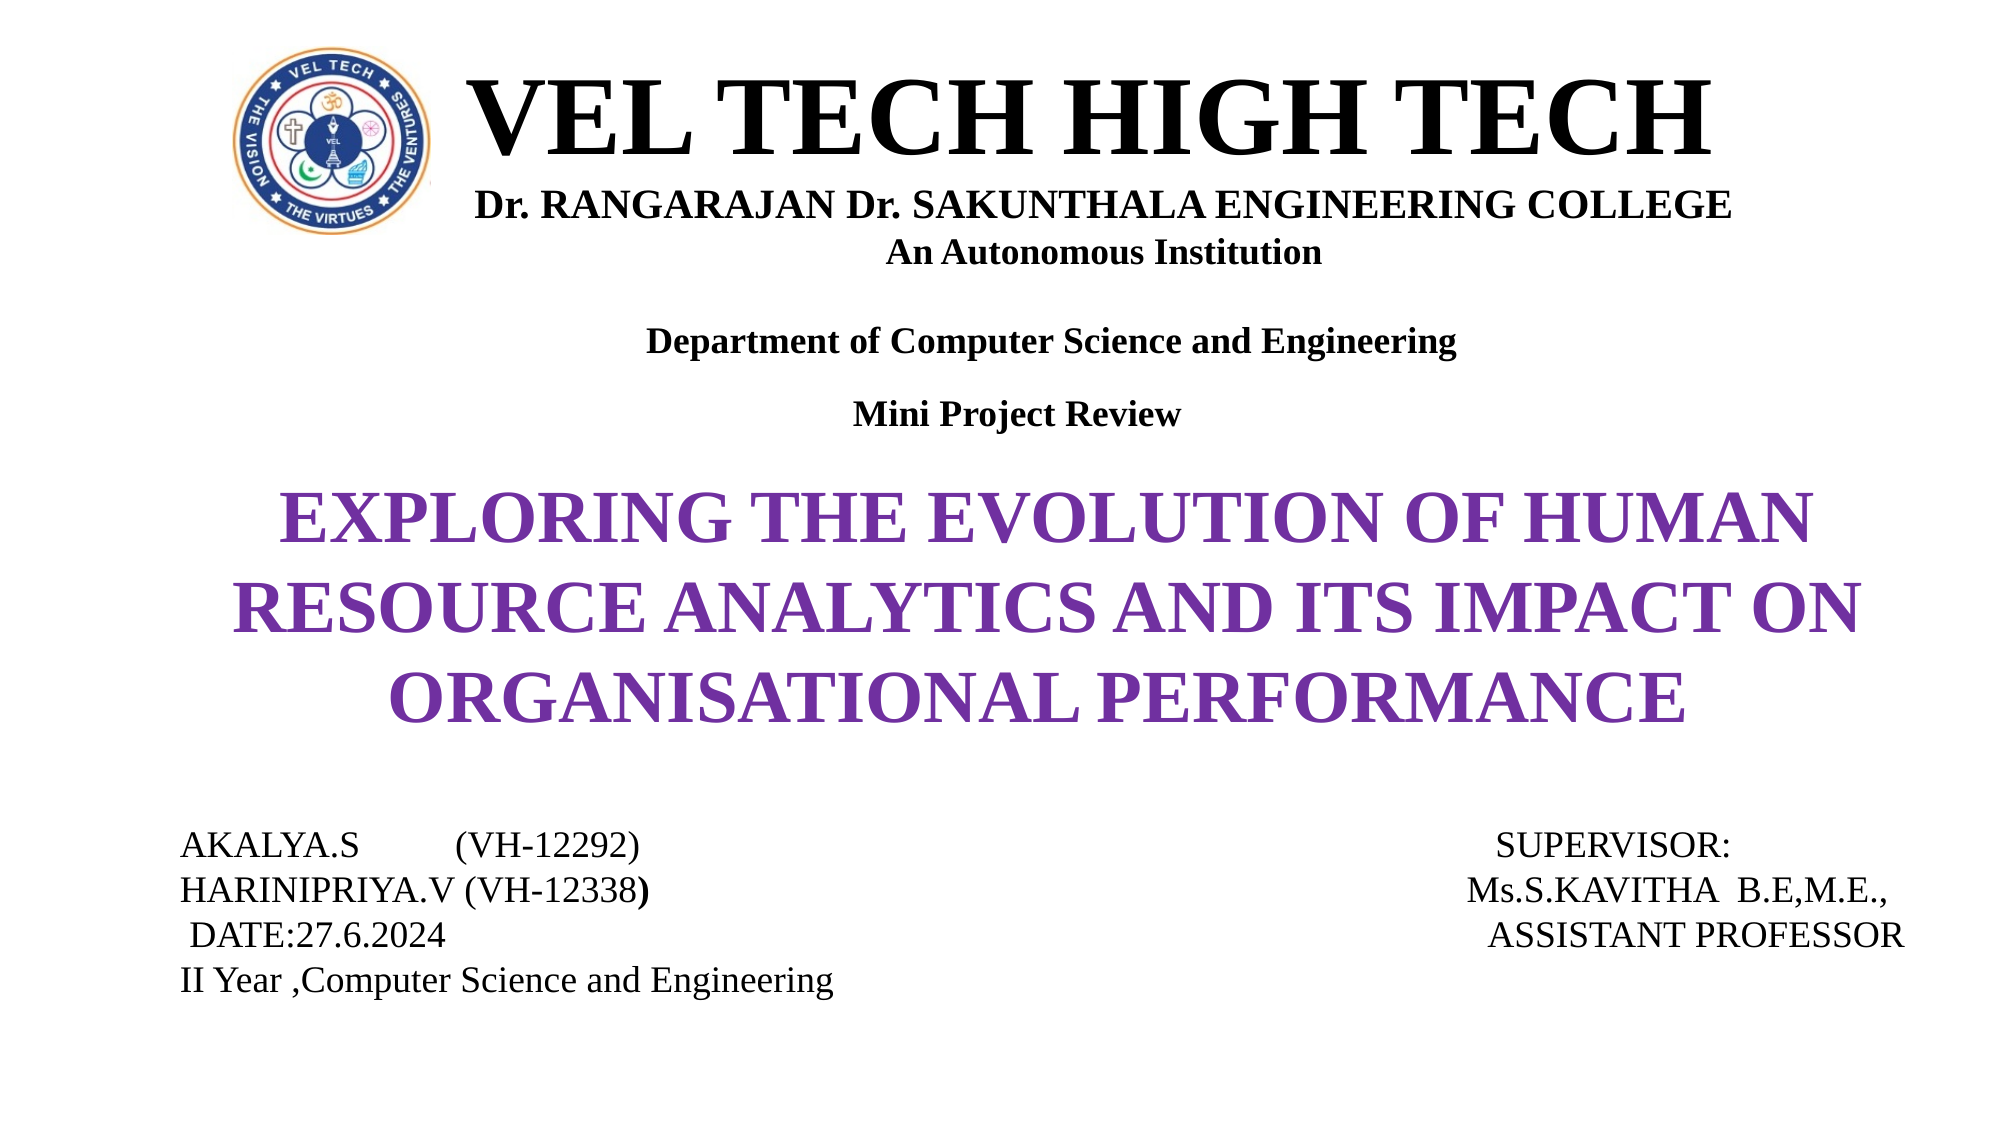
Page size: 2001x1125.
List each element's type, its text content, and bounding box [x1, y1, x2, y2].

text_box Department of Computer Science and Engineering [500, 296, 1500, 372]
text_box AKALYA.S (VH-12292) SUPERVISOR: HARINIPRIYA.V (VH-12338) Ms.S.KAVITHA B.E,M.E., DATE:27.6.2024 ASSISTANT PROFESSOR II Year ,Computer Science and Engineering [164, 812, 1931, 1052]
text_box Mini Project Review [201, 381, 1746, 452]
text_box EXPLORING THE EVOLUTION OF HUMAN RESOURCE ANALYTICS AND ITS IMPACT ON ORGANISATIONAL PERFORMANCE [164, 452, 1931, 753]
picture [232, 45, 431, 236]
text_box VEL TECH HIGH TECH Dr. RANGARAJAN Dr. SAKUNTHALA ENGINEERING COLLEGE An Autonomous Institution [308, 34, 1900, 280]
